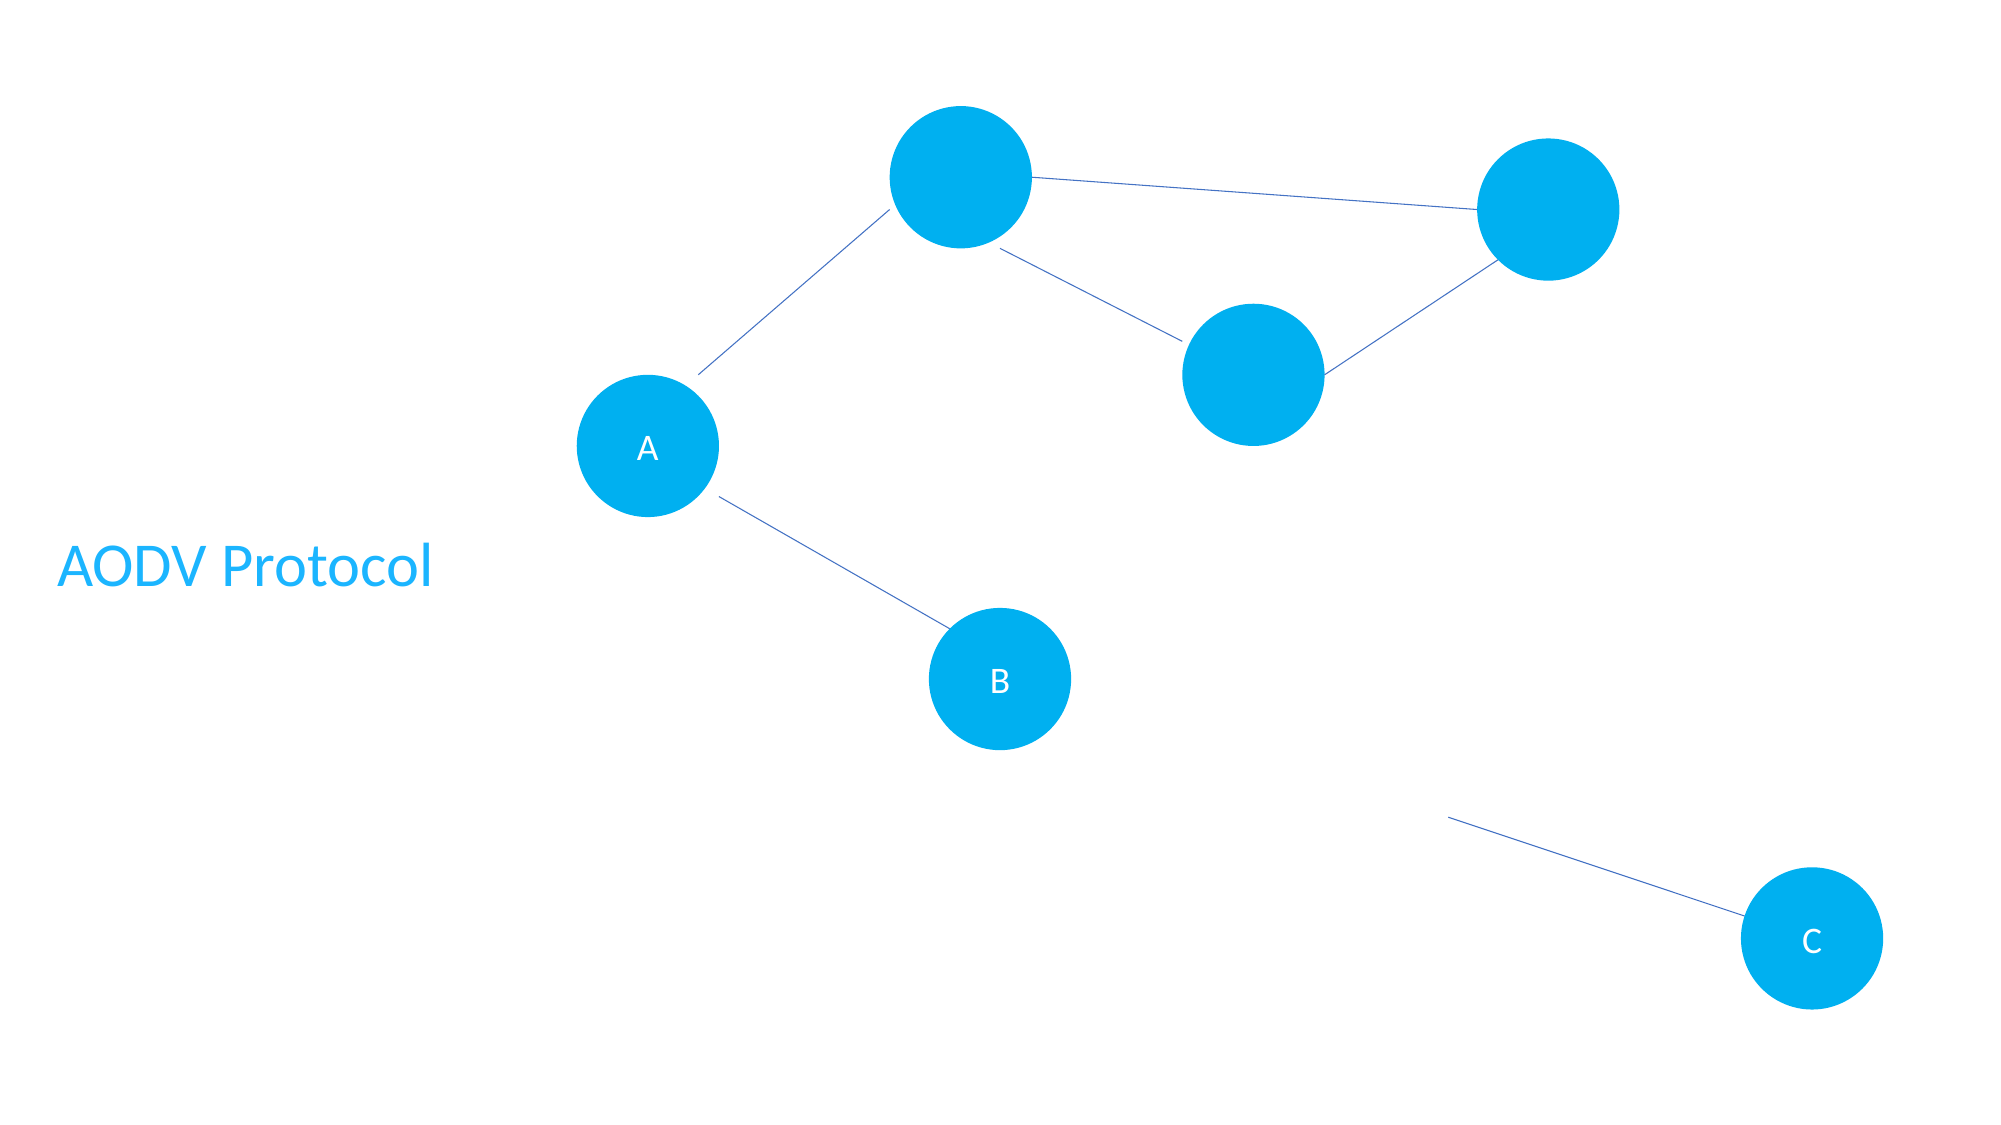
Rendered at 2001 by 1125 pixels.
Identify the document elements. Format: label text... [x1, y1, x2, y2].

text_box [698, 209, 890, 375]
text_box B [927, 606, 1073, 752]
text_box C [1739, 866, 1885, 1011]
text_box AODV Protocol [42, 517, 577, 607]
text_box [1031, 177, 1478, 210]
text_box [1476, 137, 1621, 282]
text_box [718, 496, 950, 629]
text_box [1324, 259, 1498, 375]
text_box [999, 248, 1183, 342]
text_box A [575, 373, 721, 519]
text_box [1181, 302, 1326, 448]
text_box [1448, 817, 1767, 924]
text_box [888, 105, 1033, 250]
